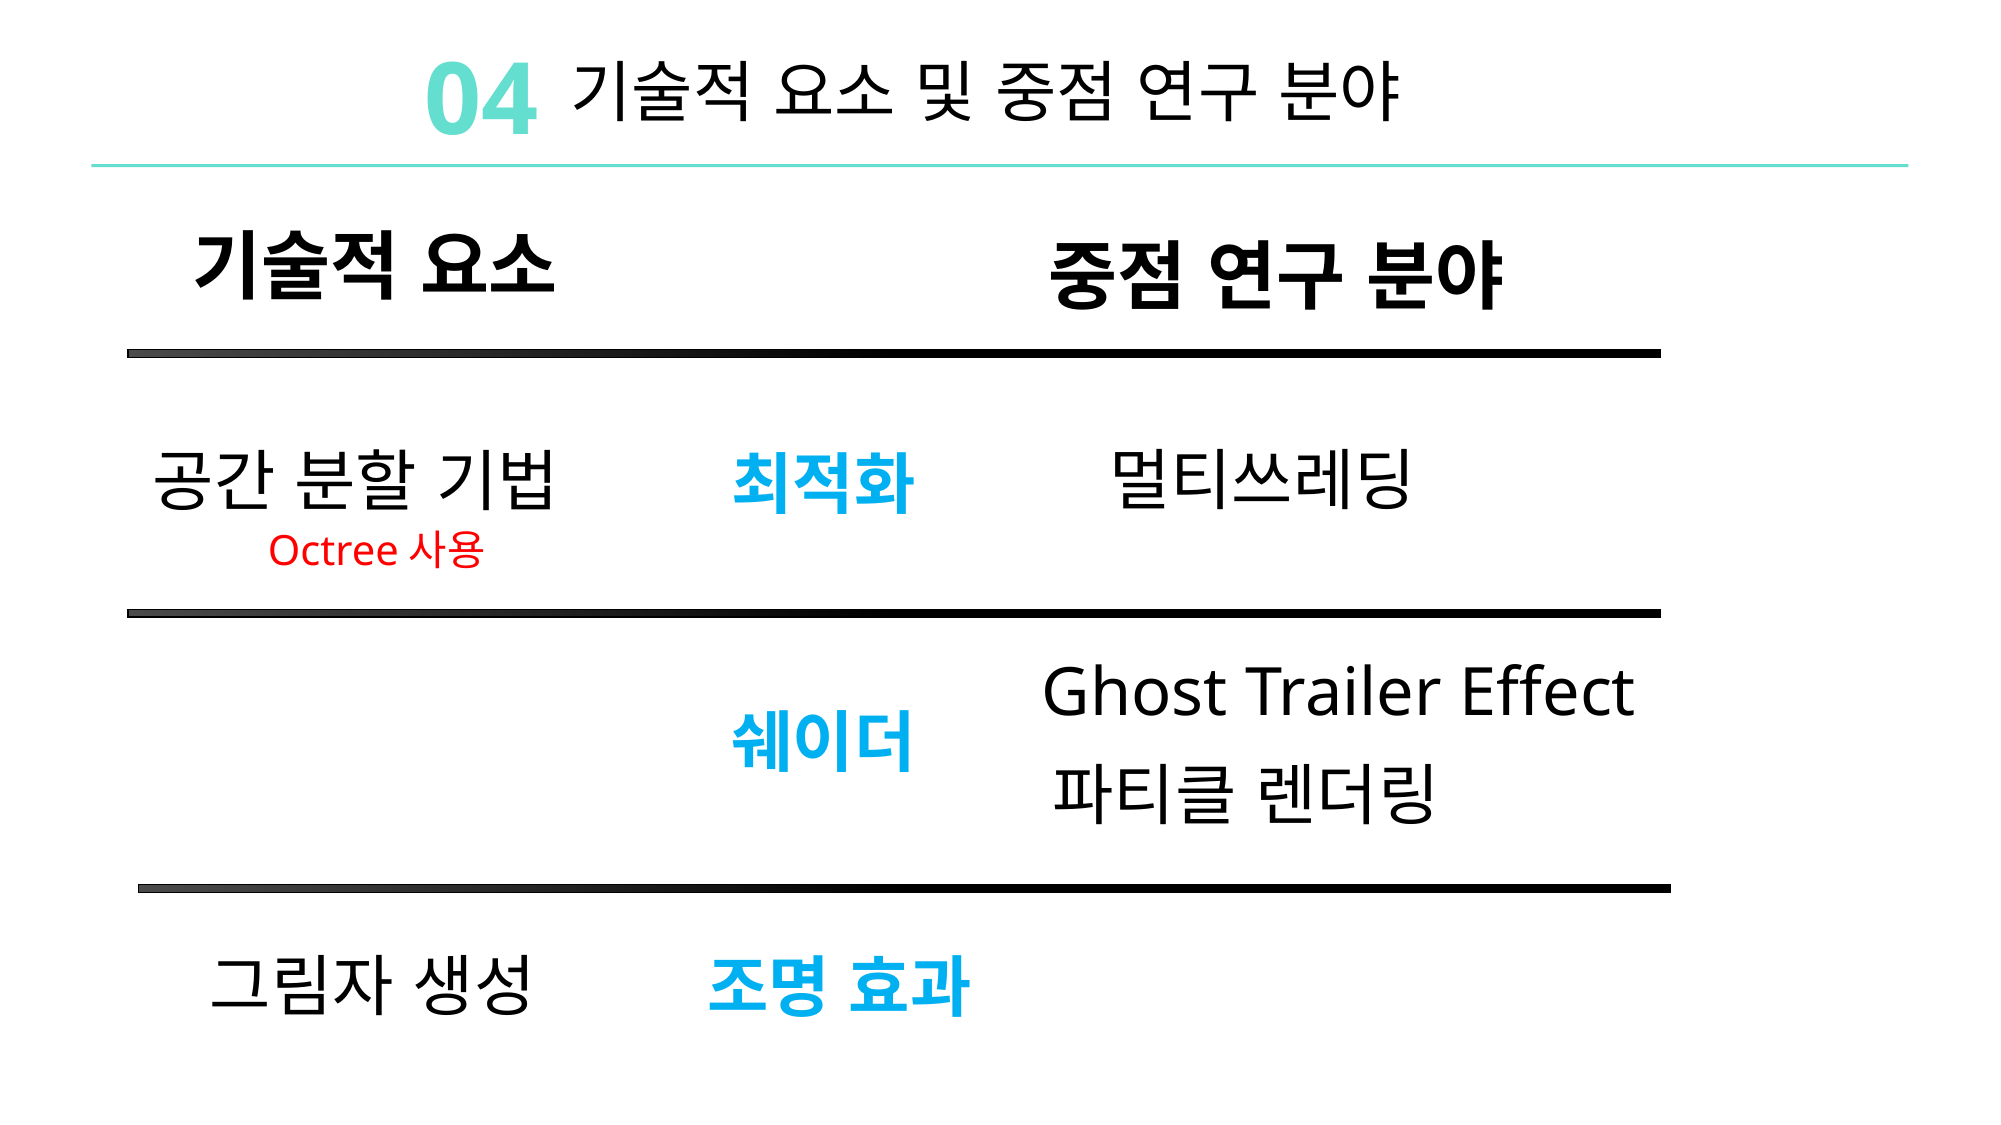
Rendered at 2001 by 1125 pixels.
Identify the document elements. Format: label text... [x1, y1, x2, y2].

text_box 기술적 요소 [177, 210, 668, 318]
text_box [127, 609, 1661, 618]
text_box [407, 26, 1538, 163]
text_box 파티클 렌더링 [1037, 745, 1636, 840]
text_box Octree사용 [253, 516, 516, 582]
text_box 공간 분할 기법 [138, 431, 737, 526]
text_box [138, 884, 1671, 893]
text_box [90, 163, 1909, 168]
text_box [127, 349, 1661, 358]
text_box 쉐이더 [716, 692, 955, 788]
text_box 중점 연구 분야 [1033, 220, 1641, 328]
text_box 그림자 생성 [195, 936, 621, 1032]
text_box 조명 효과 [692, 937, 1034, 1032]
text_box Ghost Trailer Effect [1027, 641, 1656, 736]
text_box 최적화 [716, 434, 955, 529]
text_box 멀티쓰레딩 [1094, 430, 1460, 526]
